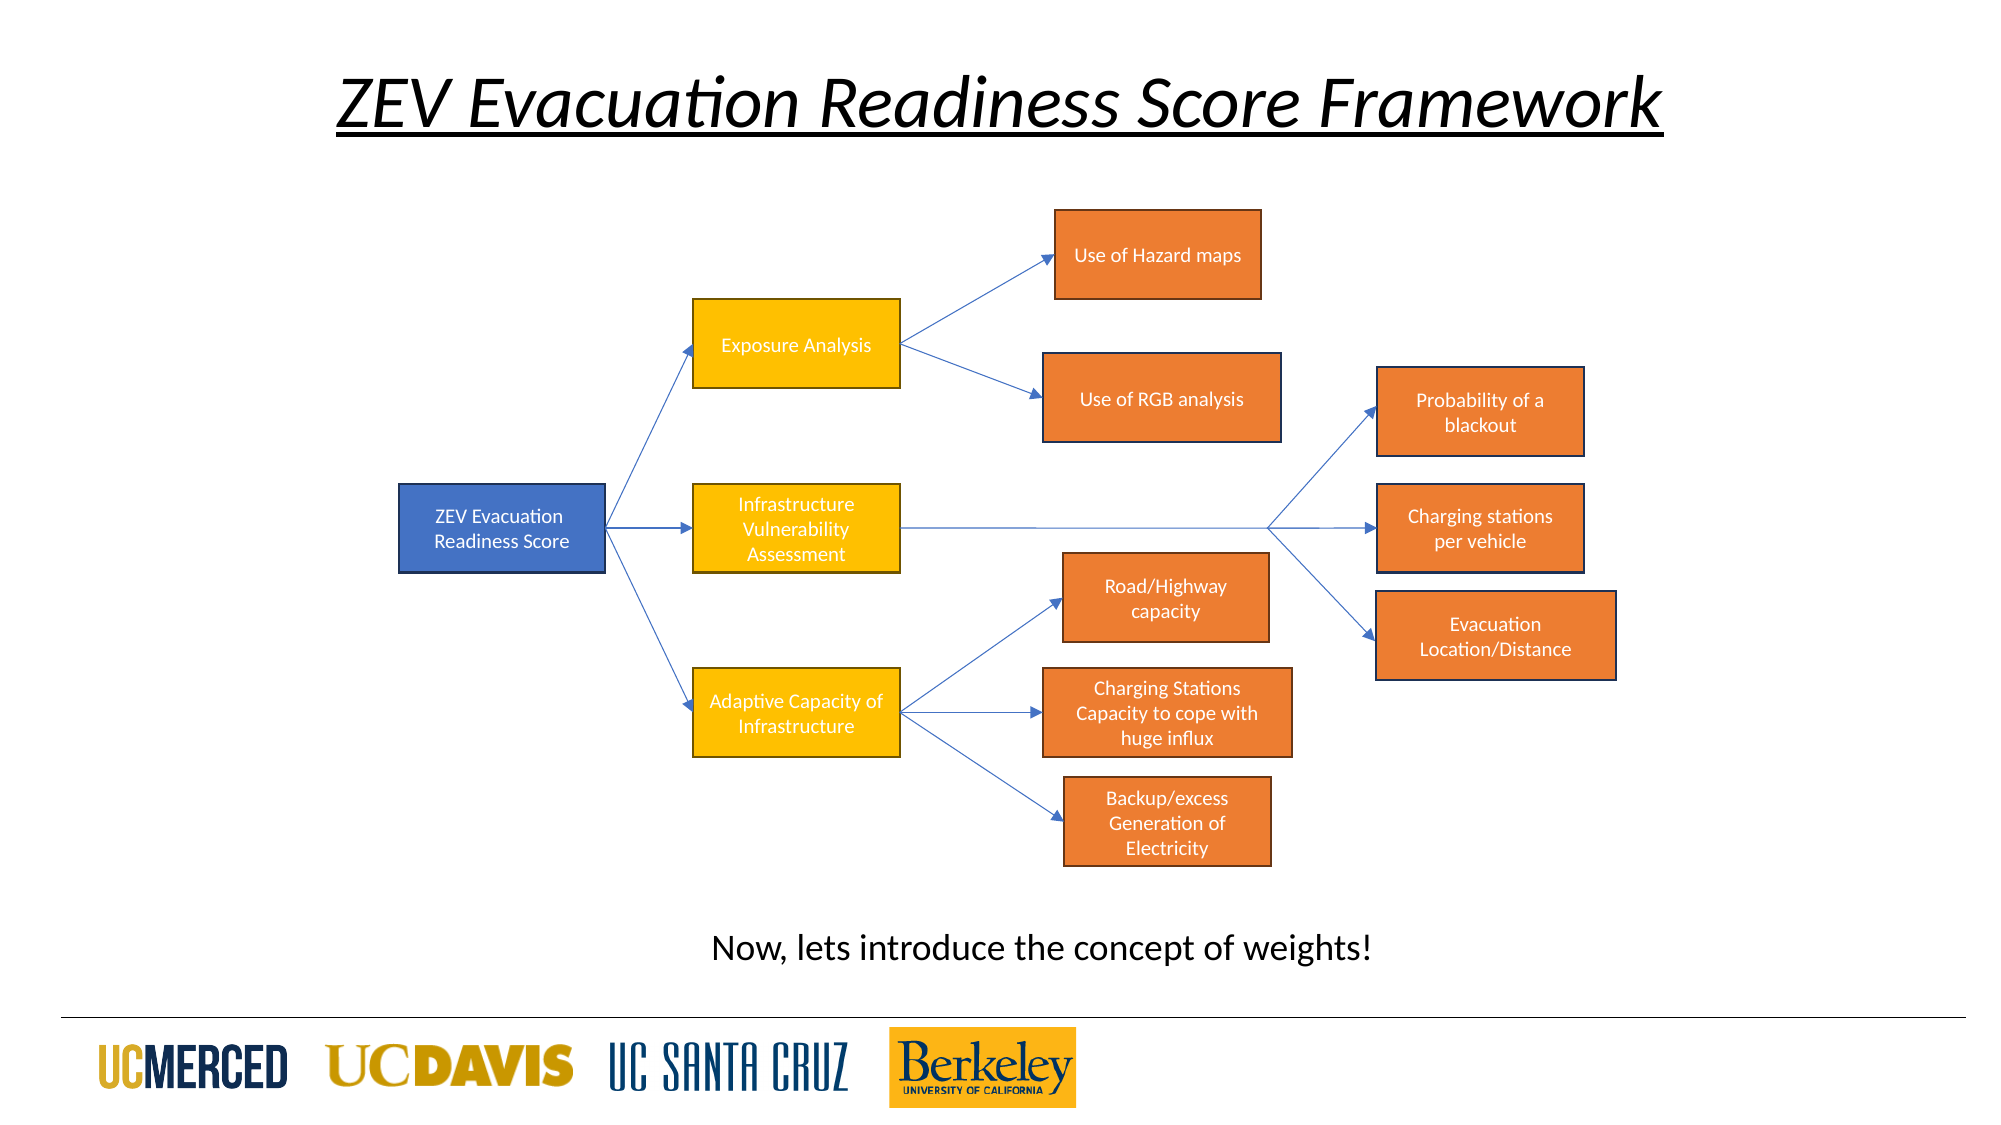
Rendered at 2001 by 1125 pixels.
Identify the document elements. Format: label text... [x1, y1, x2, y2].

picture [889, 1027, 1077, 1108]
text_box Use of RGB analysis [1042, 352, 1282, 443]
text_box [605, 343, 694, 527]
text_box Evacuation Location/Distance [1375, 590, 1617, 681]
text_box Infrastructure Vulnerability Assessment [694, 483, 901, 574]
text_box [899, 343, 1043, 398]
text_box Adaptive Capacity of Infrastructure [692, 667, 899, 758]
picture [99, 1044, 287, 1089]
text_box Use of Hazard maps [1054, 209, 1262, 300]
text_box Charging Stations Capacity to cope with huge influx [1063, 667, 1293, 758]
text_box Charging stations per vehicle [1376, 483, 1585, 574]
text_box ZEV Evacuation Readiness Score [398, 483, 605, 574]
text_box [605, 527, 694, 713]
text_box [1266, 405, 1377, 529]
picture [324, 1043, 573, 1087]
text_box Exposure Analysis [692, 298, 899, 389]
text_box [1266, 527, 1376, 642]
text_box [899, 597, 1063, 712]
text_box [899, 712, 1065, 822]
picture [610, 1042, 848, 1091]
text_box Road/Highway capacity [1062, 552, 1270, 643]
text_box Probability of a blackout [1376, 366, 1585, 457]
text_box ZEV Evacuation Readiness Score Framework [152, 44, 1848, 150]
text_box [899, 254, 1055, 344]
text_box Now, lets introduce the concept of weights! [696, 915, 1389, 975]
text_box Backup/excess Generation of Electricity [1063, 776, 1272, 867]
